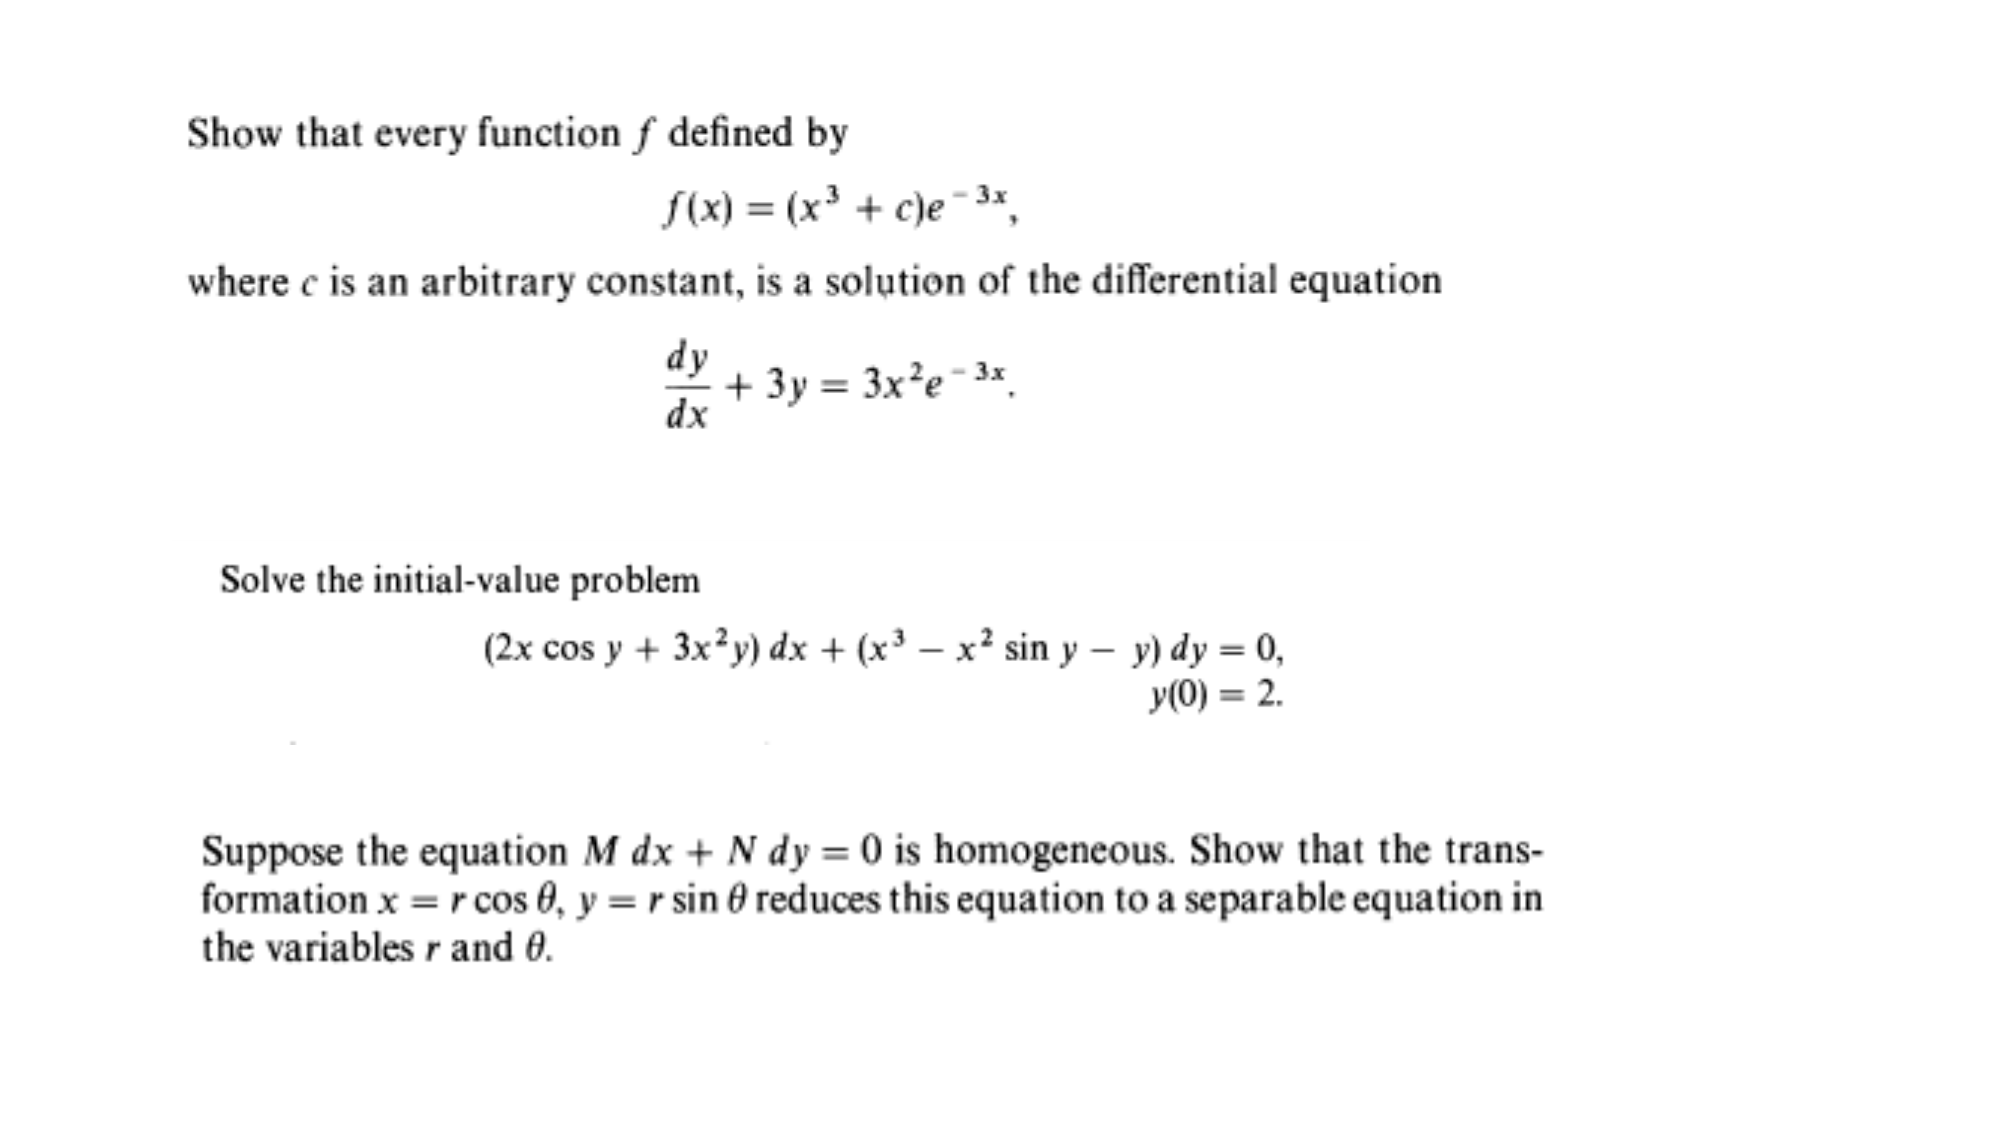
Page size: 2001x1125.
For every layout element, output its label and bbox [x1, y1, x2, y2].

picture [172, 807, 1592, 983]
picture [172, 102, 1460, 445]
picture [172, 539, 1370, 745]
